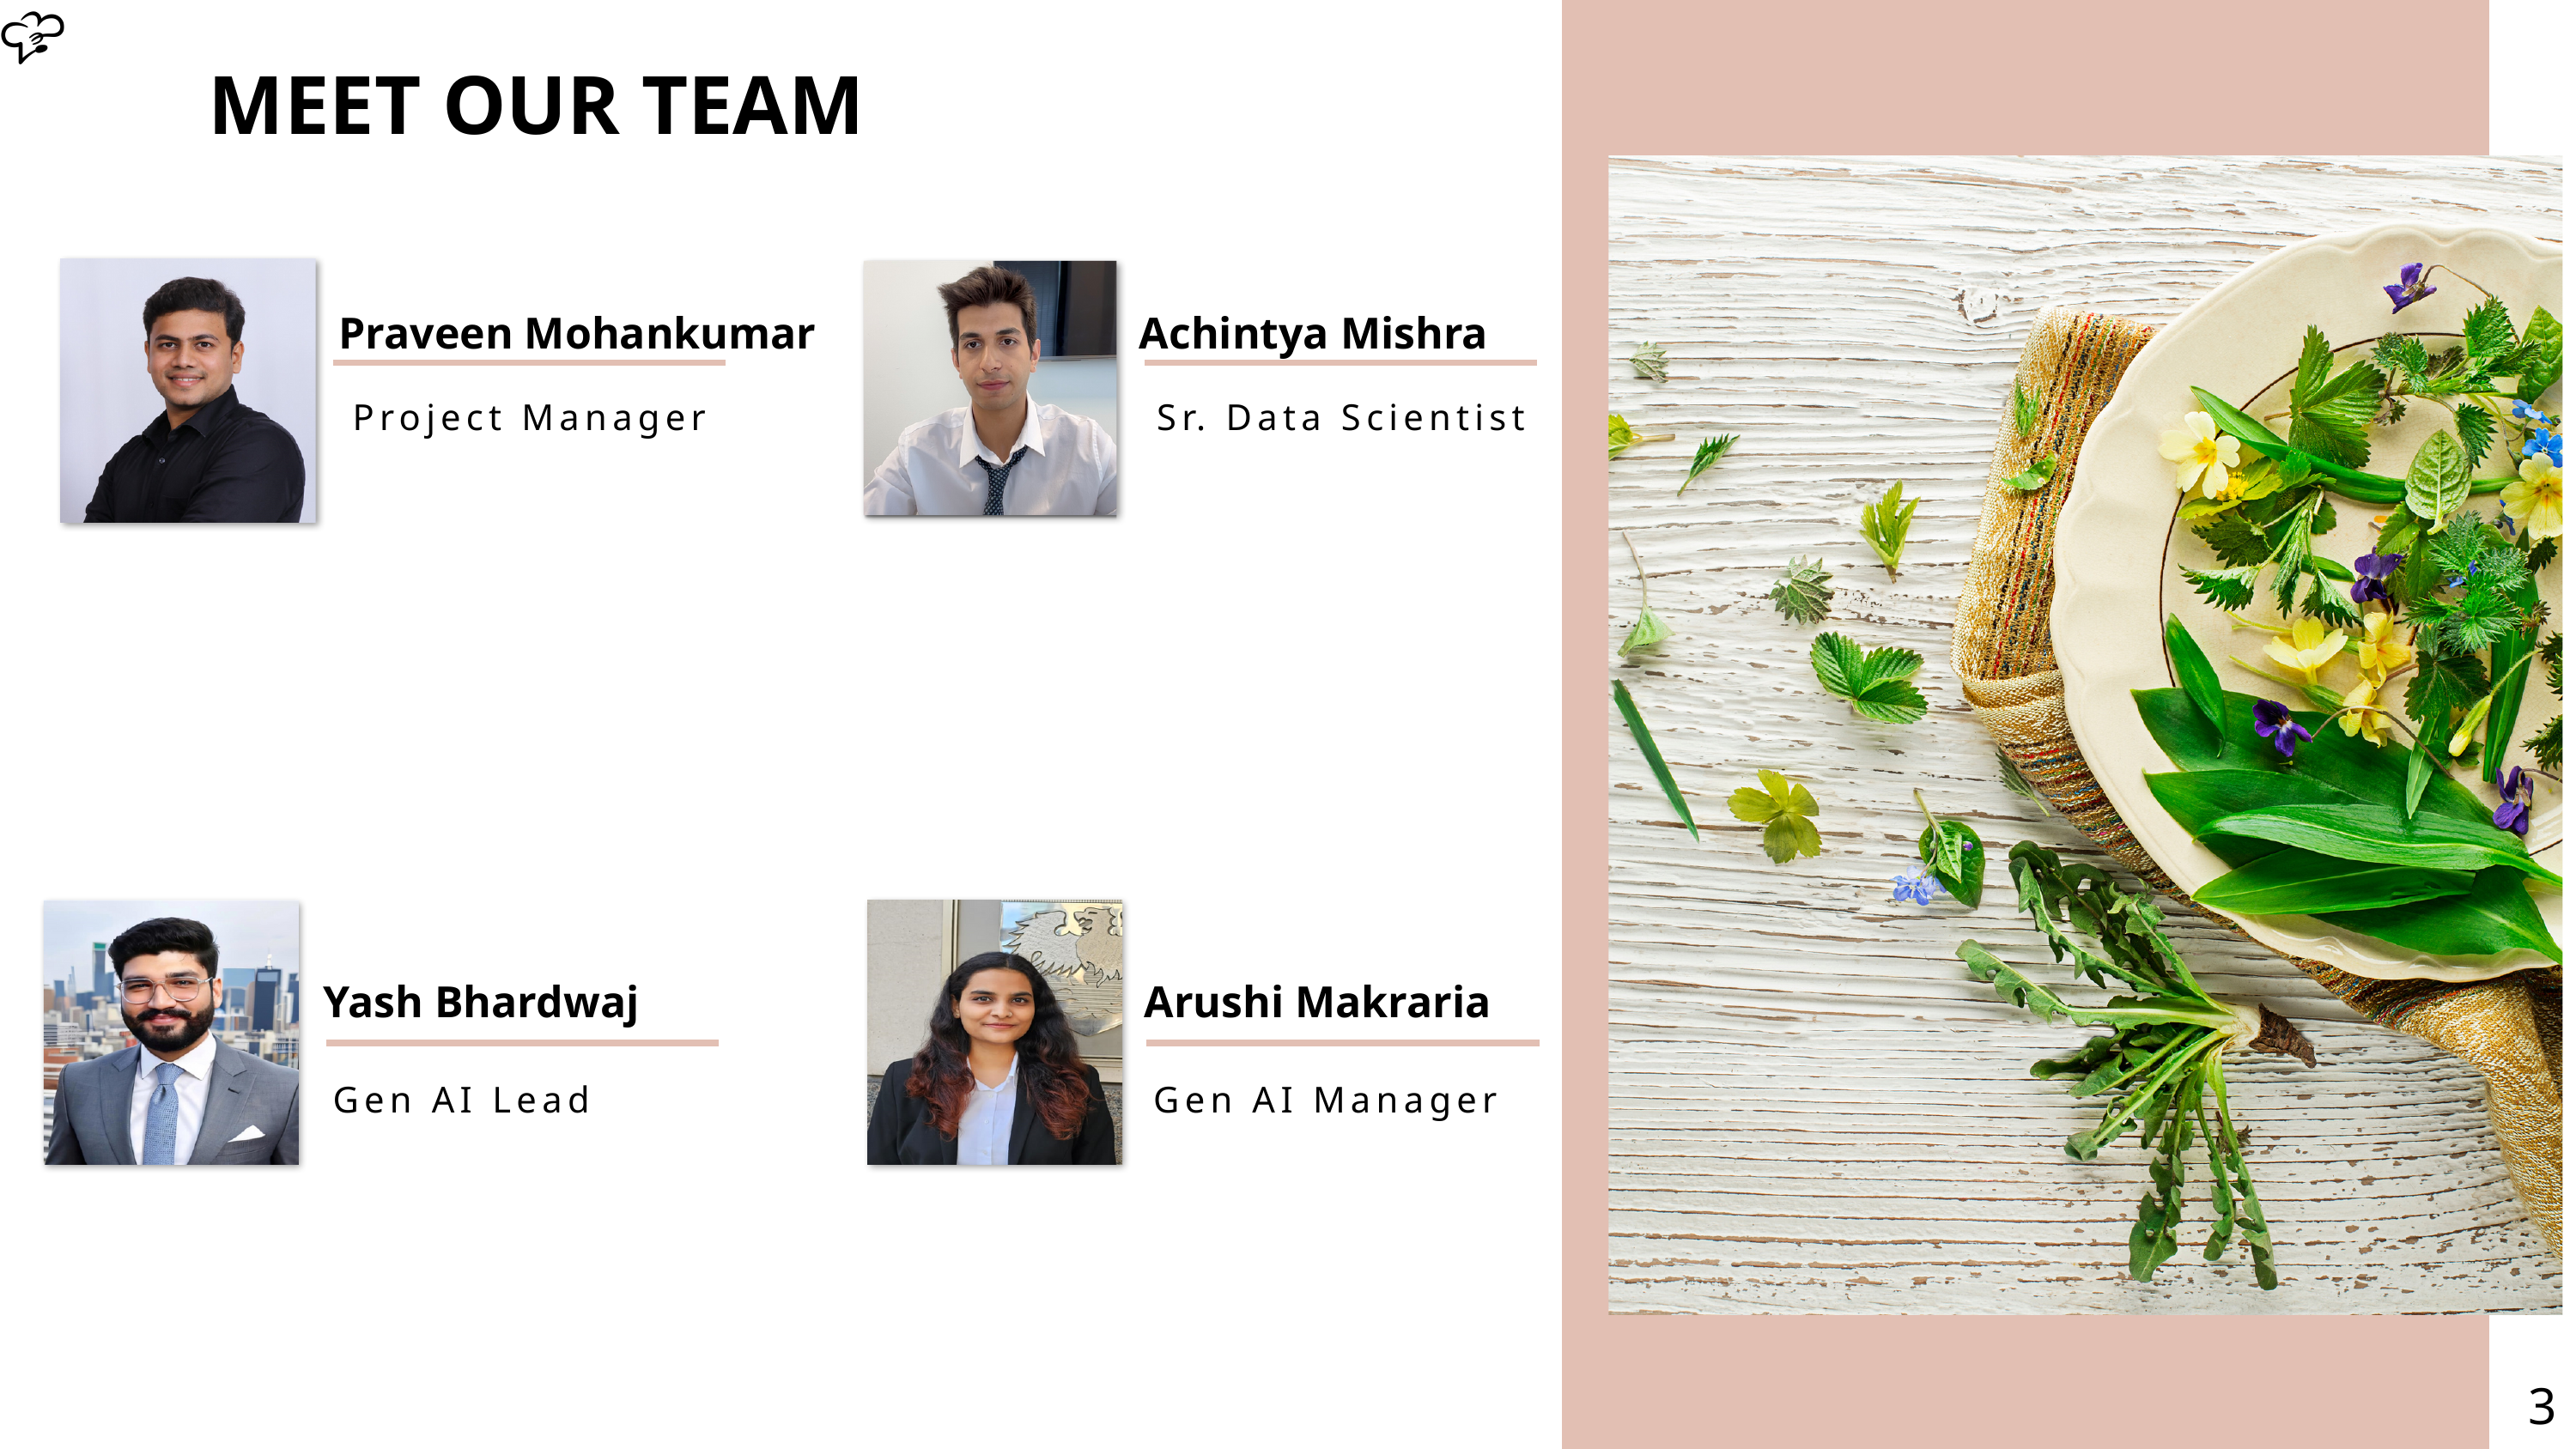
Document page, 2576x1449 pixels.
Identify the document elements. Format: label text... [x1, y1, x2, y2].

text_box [1146, 1039, 1540, 1046]
text_box Gen AI Manager [1153, 1044, 1557, 1120]
text_box 3 [2492, 1367, 2570, 1441]
text_box Arushi Makraria [1144, 951, 1557, 1027]
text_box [1561, 0, 2489, 1449]
text_box [43, 900, 299, 1165]
text_box Yash Bhardwaj [323, 951, 913, 1027]
text_box [60, 258, 316, 523]
text_box [867, 900, 1123, 1165]
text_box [1608, 155, 2563, 1315]
text_box Gen AI Lead [332, 1044, 781, 1120]
text_box MEET OUR TEAM [208, 37, 1123, 150]
text_box [0, 11, 64, 64]
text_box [332, 359, 726, 367]
text_box [861, 258, 1117, 523]
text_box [325, 1039, 720, 1046]
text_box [1144, 359, 1538, 367]
text_box Praveen Mohankumar [283, 282, 872, 358]
text_box Achintya Mishra [1139, 282, 1557, 358]
text_box Sr. Data Scientist [1116, 362, 1557, 439]
text_box Project Manager [305, 362, 754, 439]
